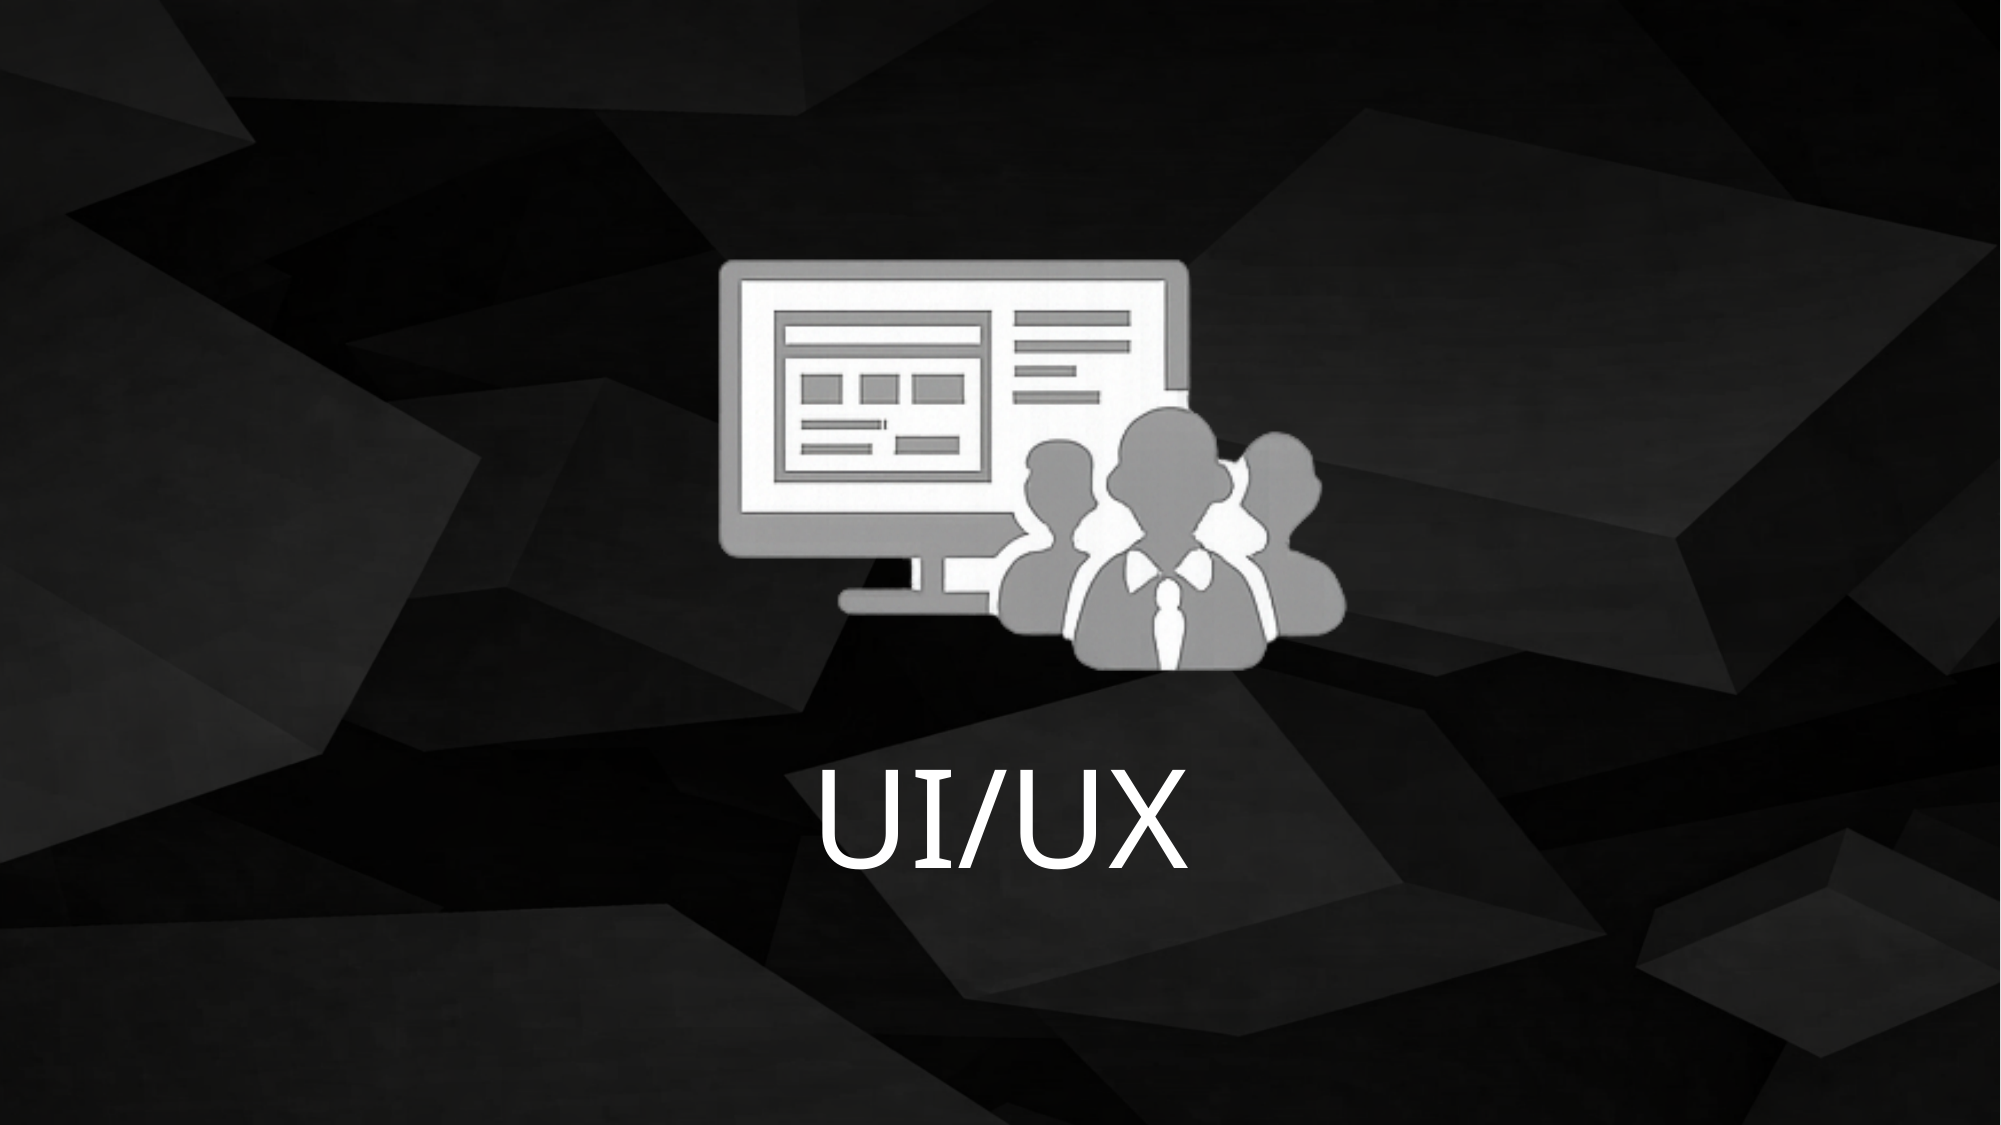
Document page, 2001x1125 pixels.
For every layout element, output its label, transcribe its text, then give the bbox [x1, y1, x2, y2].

text_box UI/UX [292, 723, 1708, 904]
picture [0, 0, 2000, 1125]
